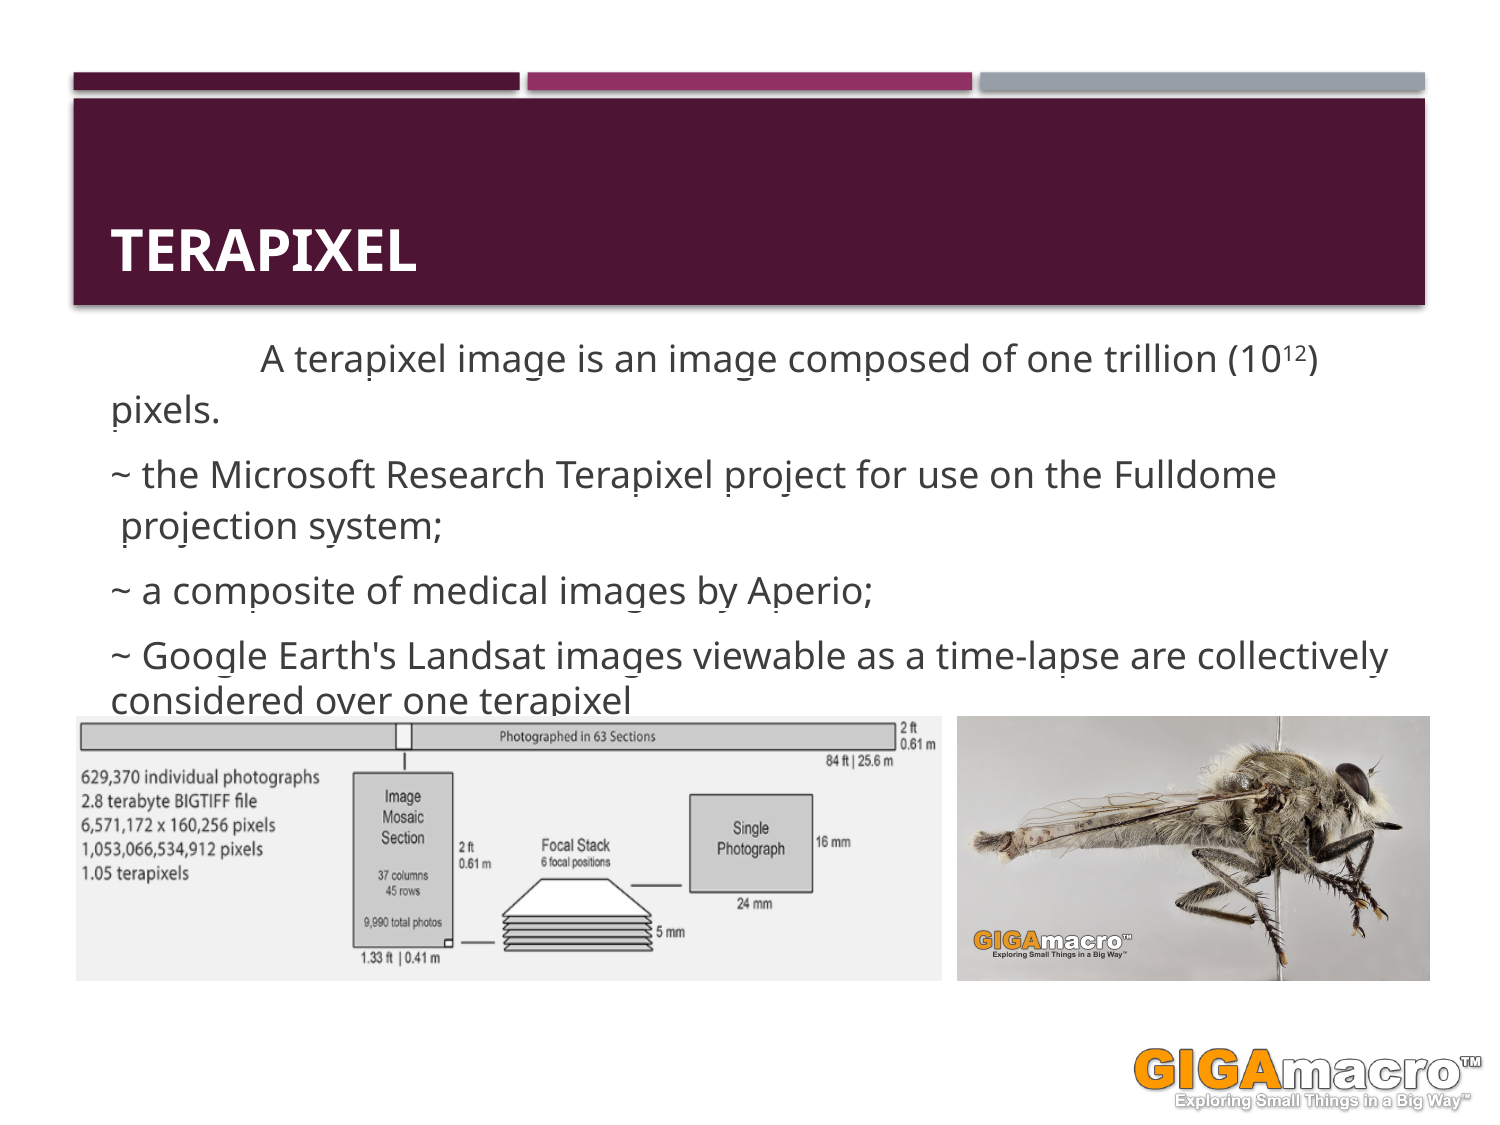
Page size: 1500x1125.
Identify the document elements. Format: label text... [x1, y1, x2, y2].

picture [75, 716, 942, 981]
picture [956, 716, 1431, 981]
picture [1129, 1037, 1491, 1118]
list A terapixel image is an image composed of one trillion (1012) pixels. ~ the Microsoft Research Terapixel project for use on the Fulldome projection system; ~ a composite of medical images by Aperio; ~ Google Earth's Landsat images viewable as a time-lapse are collectively considered over one terapixel [95, 340, 1406, 717]
title Terapixel [95, 112, 1406, 291]
